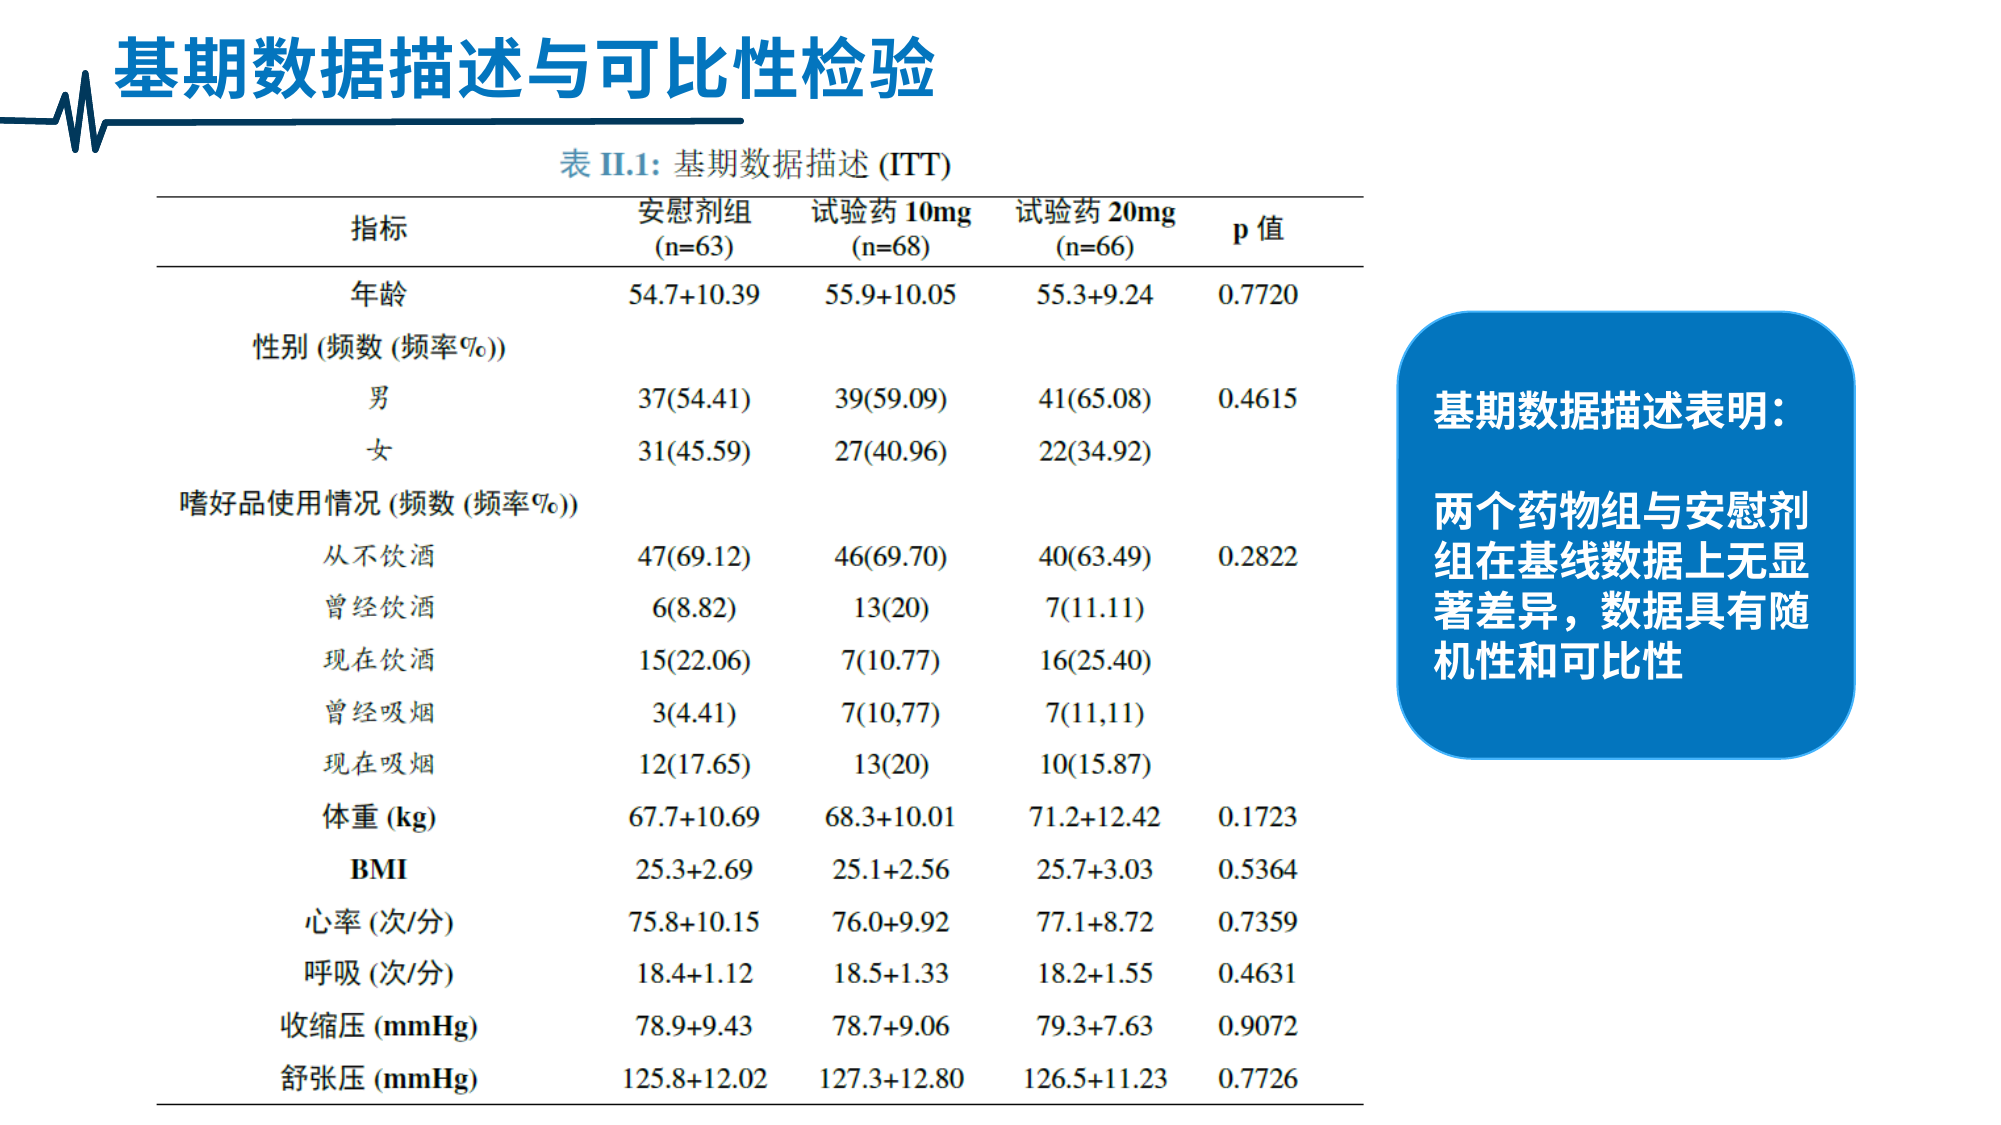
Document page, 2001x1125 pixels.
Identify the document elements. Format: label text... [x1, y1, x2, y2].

list 基期数据描述与可比性检验 [98, 28, 1000, 101]
picture [145, 128, 1398, 1125]
text_box 基期数据描述表明： 两个药物组与安慰剂组在基线数据上无显著差异，数据具有随机性和可比性 [1398, 310, 1856, 760]
